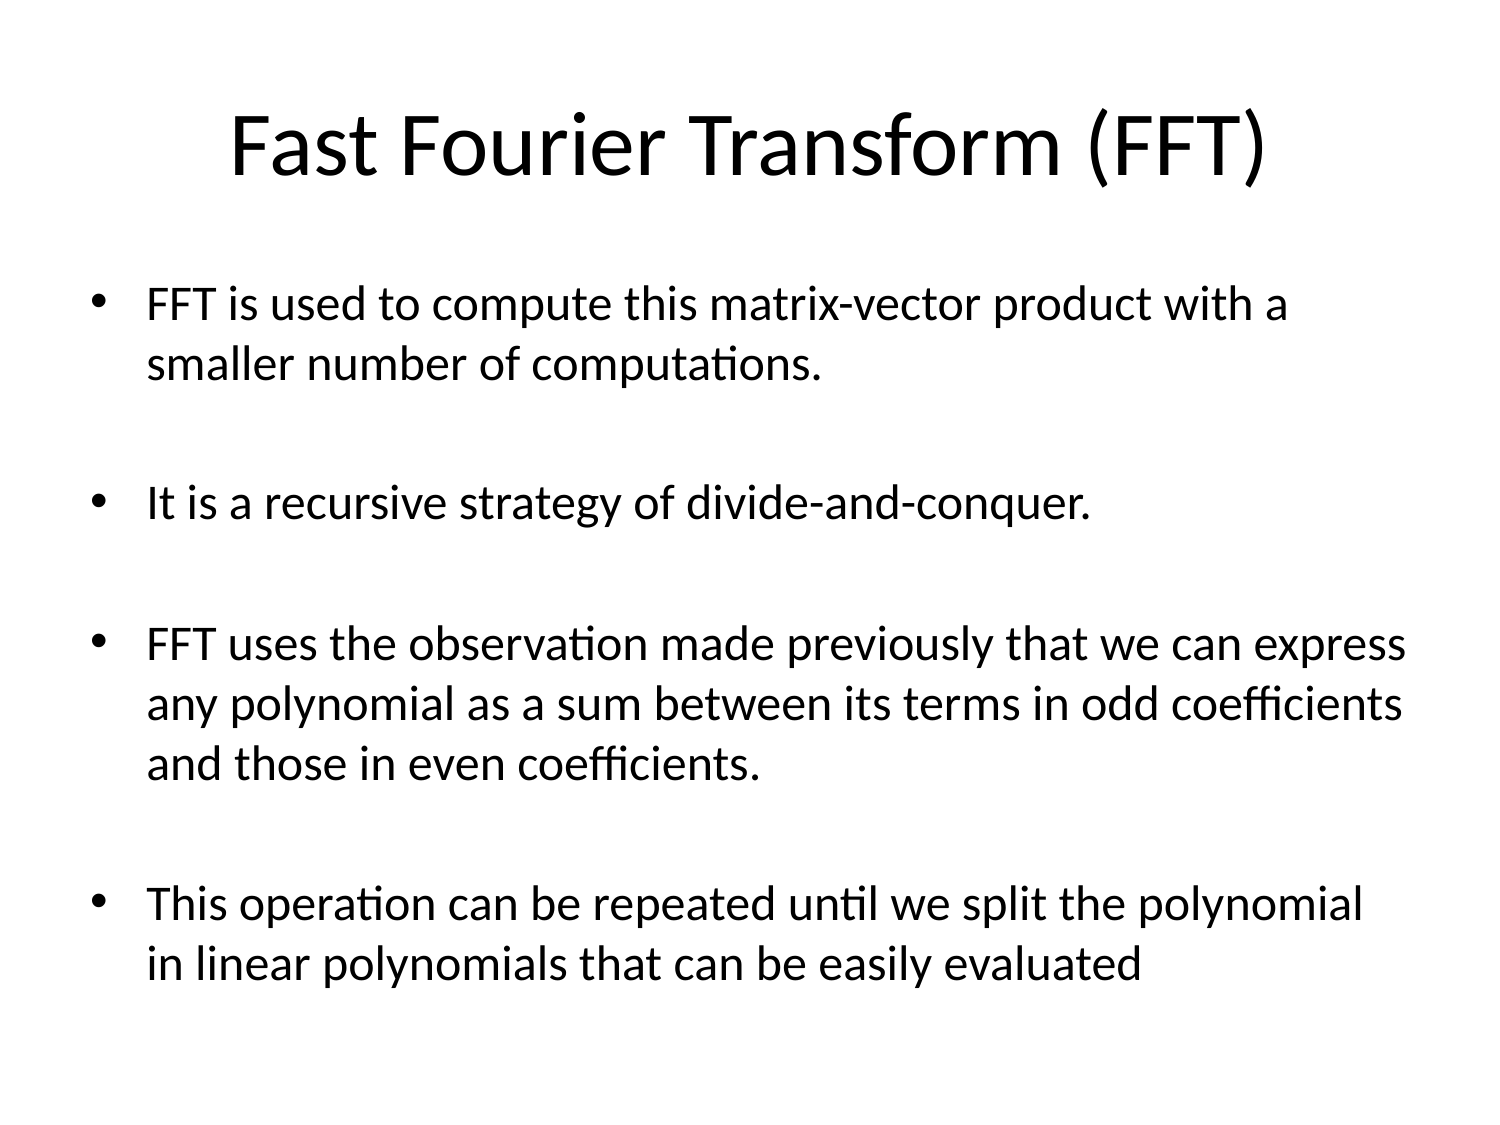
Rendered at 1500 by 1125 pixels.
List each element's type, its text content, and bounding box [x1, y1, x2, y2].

title Fast Fourier Transform (FFT) [75, 45, 1425, 233]
list FFT is used to compute this matrix-vector product with a smaller number of computations. It is a recursive strategy of divide-and-conquer. FFT uses the observation made previously that we can express any polynomial as a sum between its terms in odd coefficients and those in even coefficients. This operation can be repeated until we split the polynomial in linear polynomials that can be easily evaluated [75, 262, 1425, 1005]
